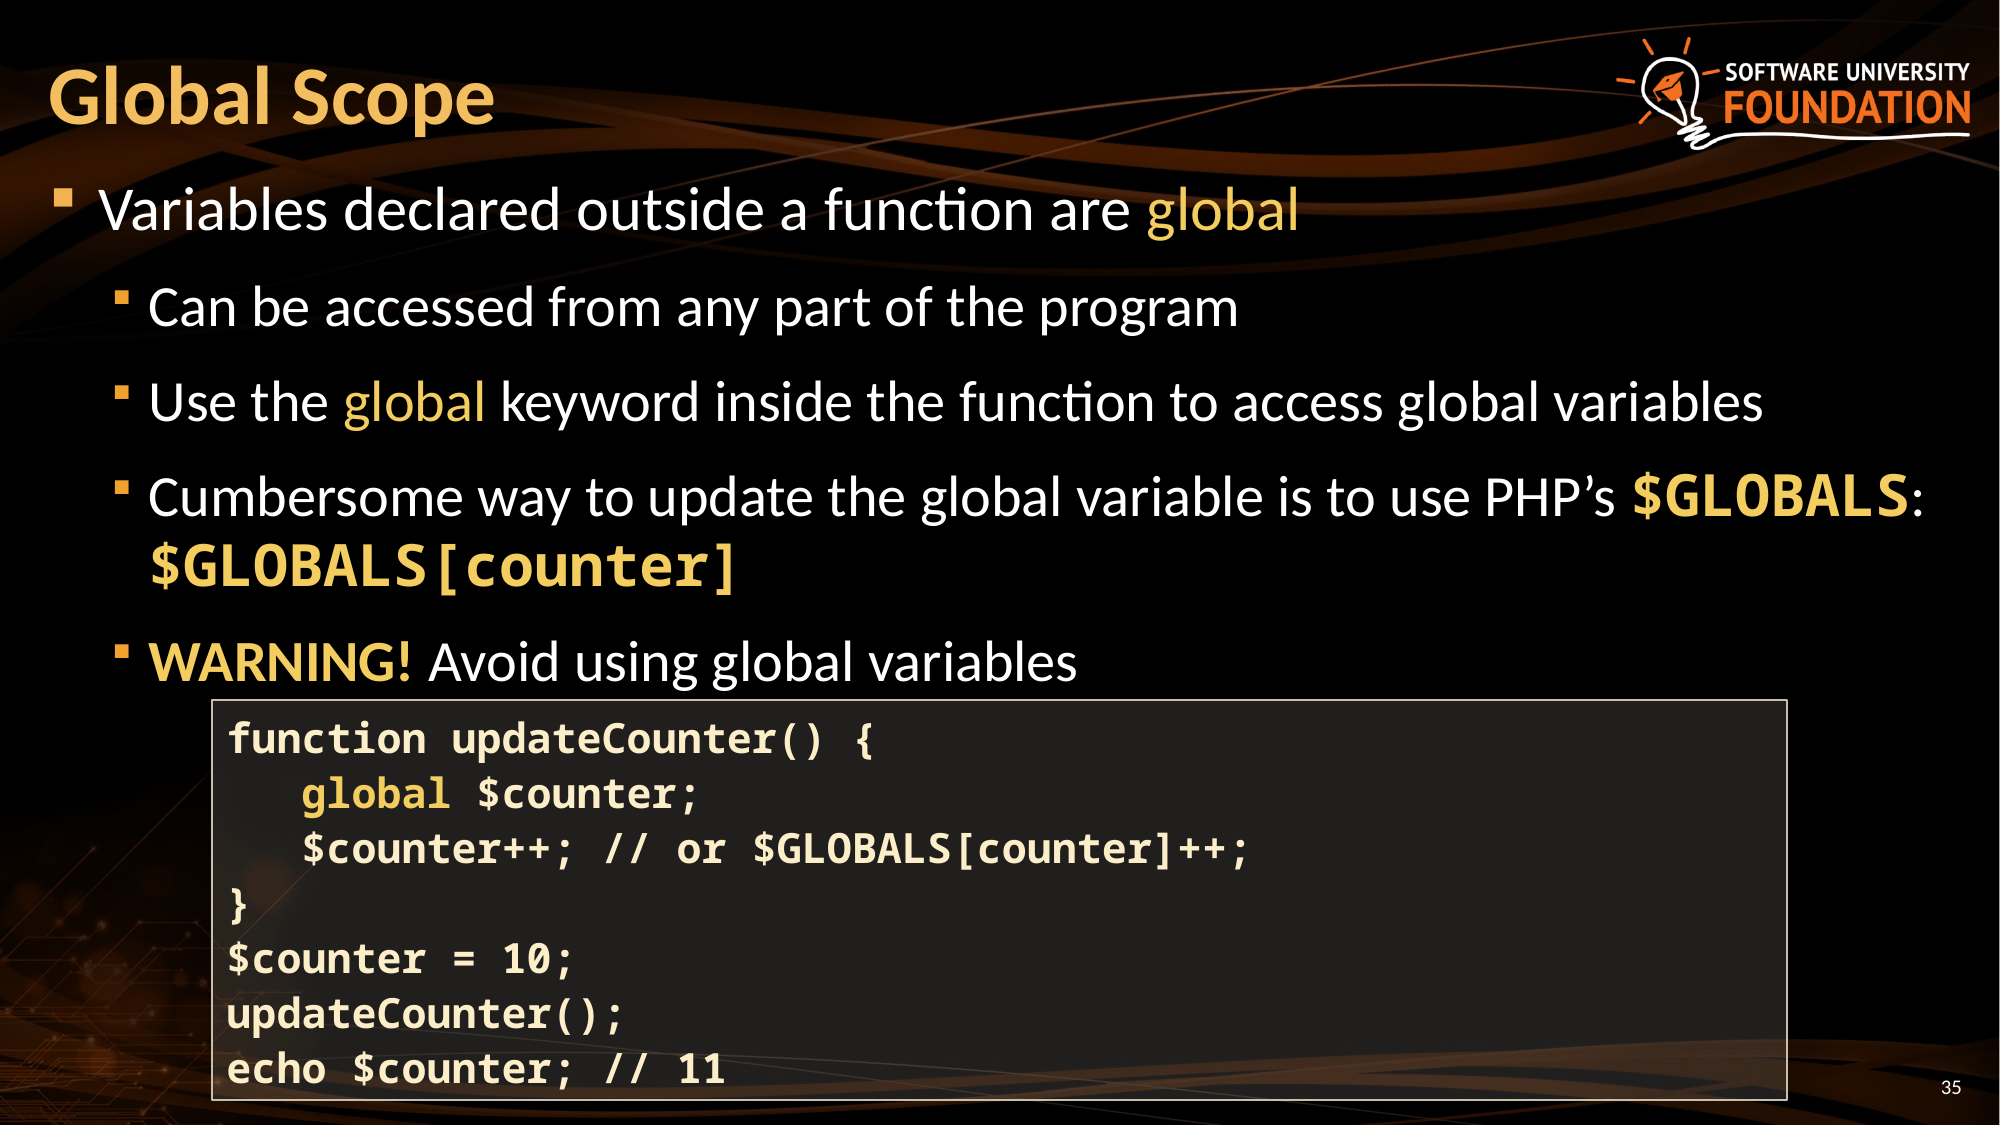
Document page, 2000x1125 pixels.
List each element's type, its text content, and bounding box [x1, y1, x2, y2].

picture [0, 0, 2000, 1125]
title Global Scope [30, 6, 1602, 189]
text_box function updateCounter() { global $counter; $counter++; // or $GLOBALS[counter]++; } $counter = 10; updateCounter(); echo $counter; // 11 [211, 699, 1788, 1100]
list Variables declared outside a function are global Can be accessed from any part of the program Use the global keyword inside the function to access global variables Cumbersome way to update the global variable is to use PHP’s $GLOBALS: $GLOBALS[counter] WARNING! Avoid using global variables [31, 162, 1968, 1100]
